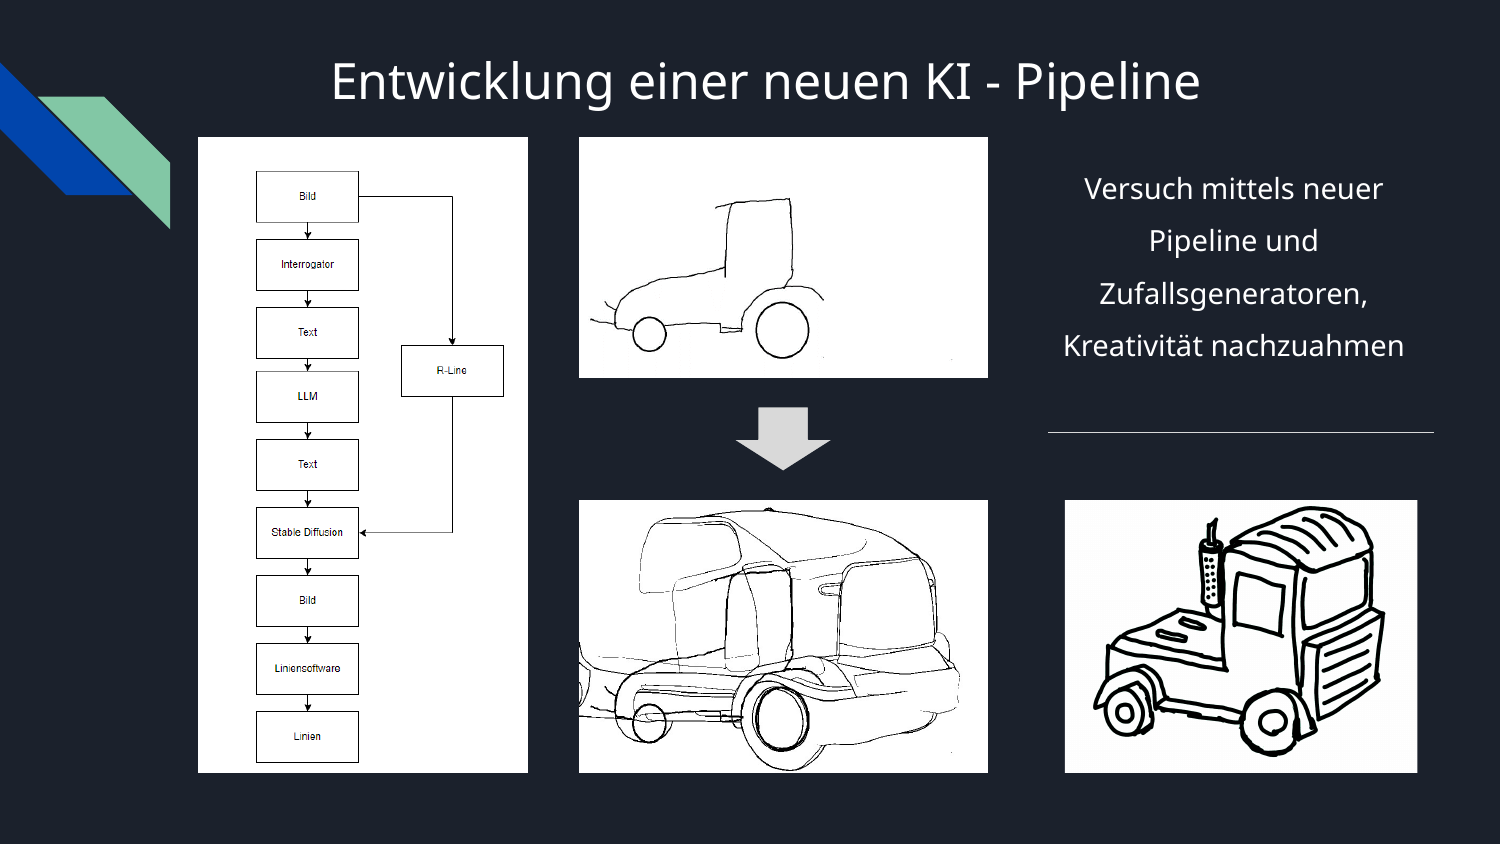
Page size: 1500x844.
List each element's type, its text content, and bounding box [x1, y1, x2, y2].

picture [1064, 499, 1418, 773]
picture [578, 499, 988, 773]
text_box [732, 406, 834, 472]
title Entwicklung einer neuen KI - Pipeline [189, 34, 1344, 145]
picture [578, 137, 988, 379]
text_box Versuch mittels neuer Pipeline und Zufallsgeneratoren, Kreativität nachzuahmen [1039, 137, 1429, 378]
picture [198, 137, 528, 773]
